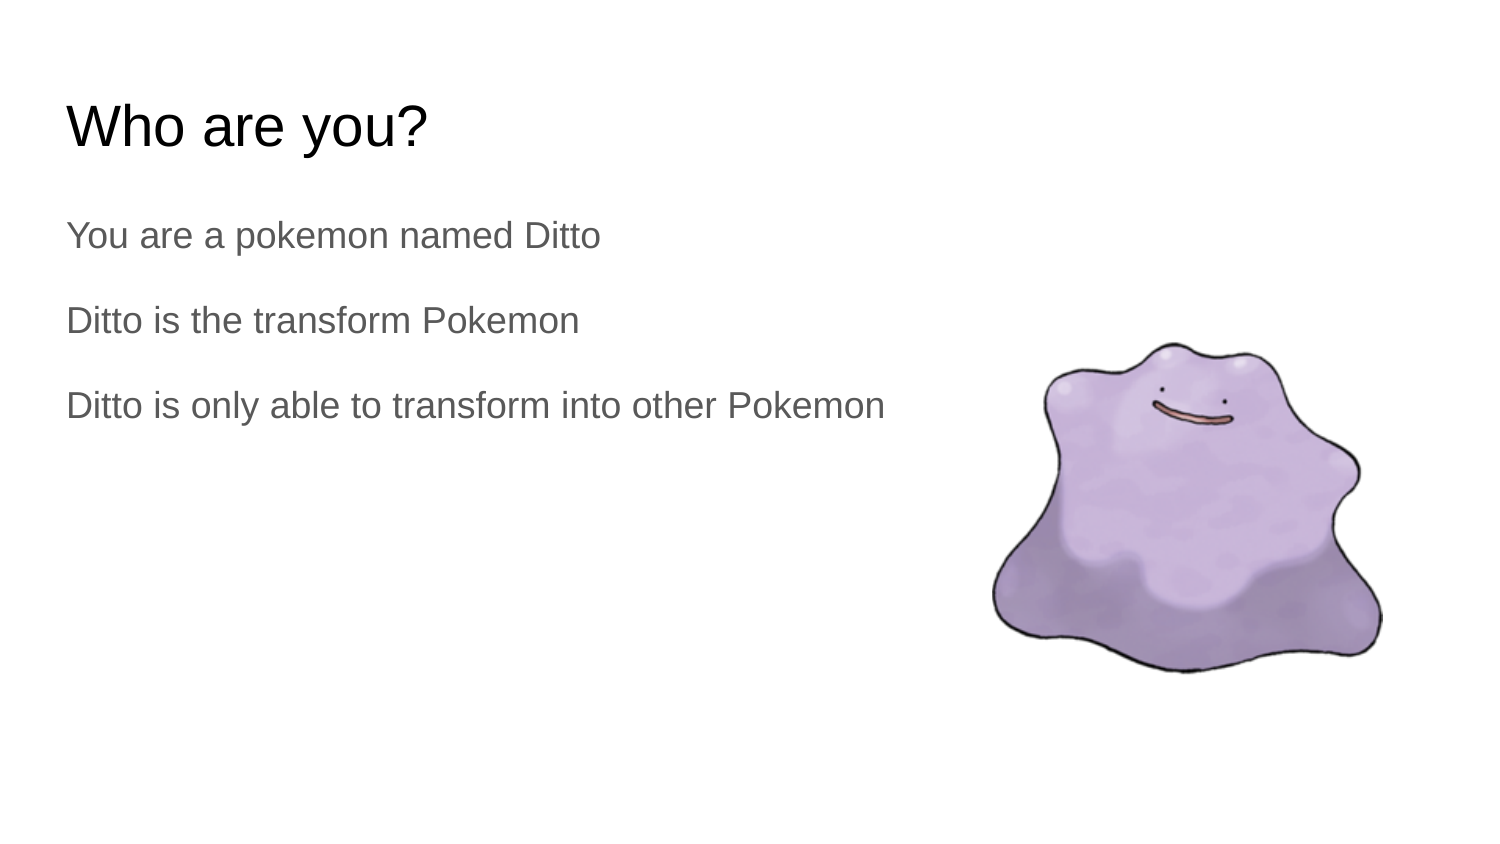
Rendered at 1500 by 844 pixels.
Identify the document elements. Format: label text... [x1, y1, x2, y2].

title Who are you? [51, 72, 1449, 167]
picture [991, 313, 1384, 705]
list You are a pokemon named Ditto Ditto is the transform Pokemon Ditto is only able to transform into other Pokemon [51, 189, 1449, 750]
